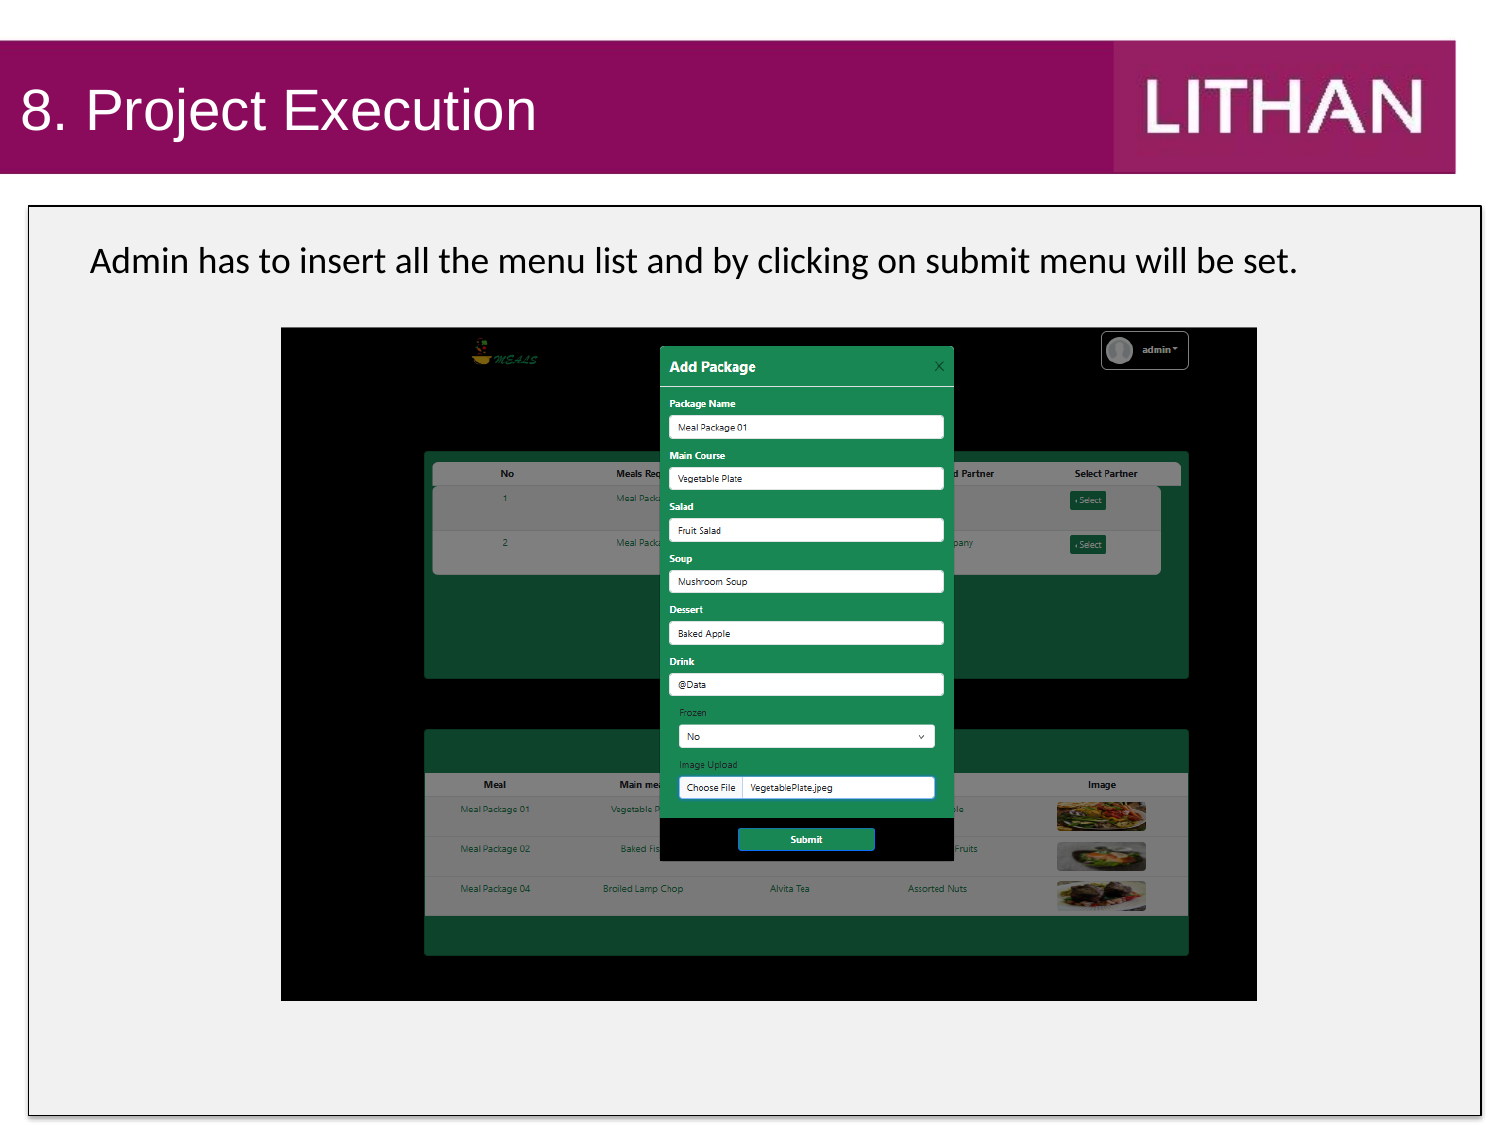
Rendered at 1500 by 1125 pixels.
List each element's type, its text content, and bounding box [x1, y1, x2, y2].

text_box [12, 197, 1487, 1125]
picture [280, 327, 1257, 1001]
title 8. Project Execution [18, 70, 813, 196]
picture [0, 37, 1457, 178]
